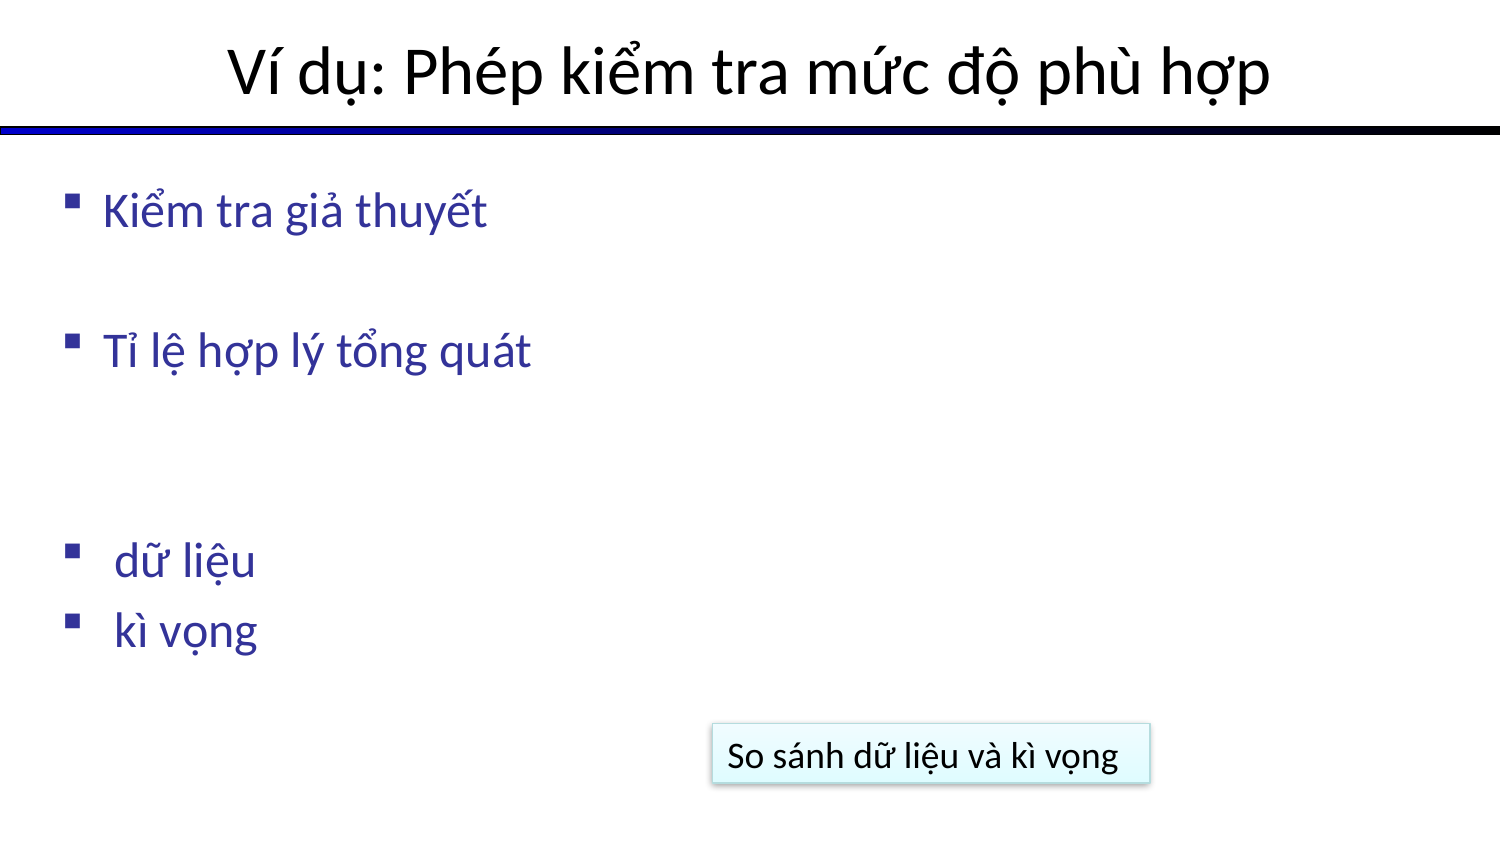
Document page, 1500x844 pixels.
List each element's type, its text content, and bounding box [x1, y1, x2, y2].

title Ví dụ: Phép kiểm tra mức độ phù hợp [0, 0, 1500, 138]
text_box So sánh dữ liệu và kì vọng [712, 723, 1151, 784]
